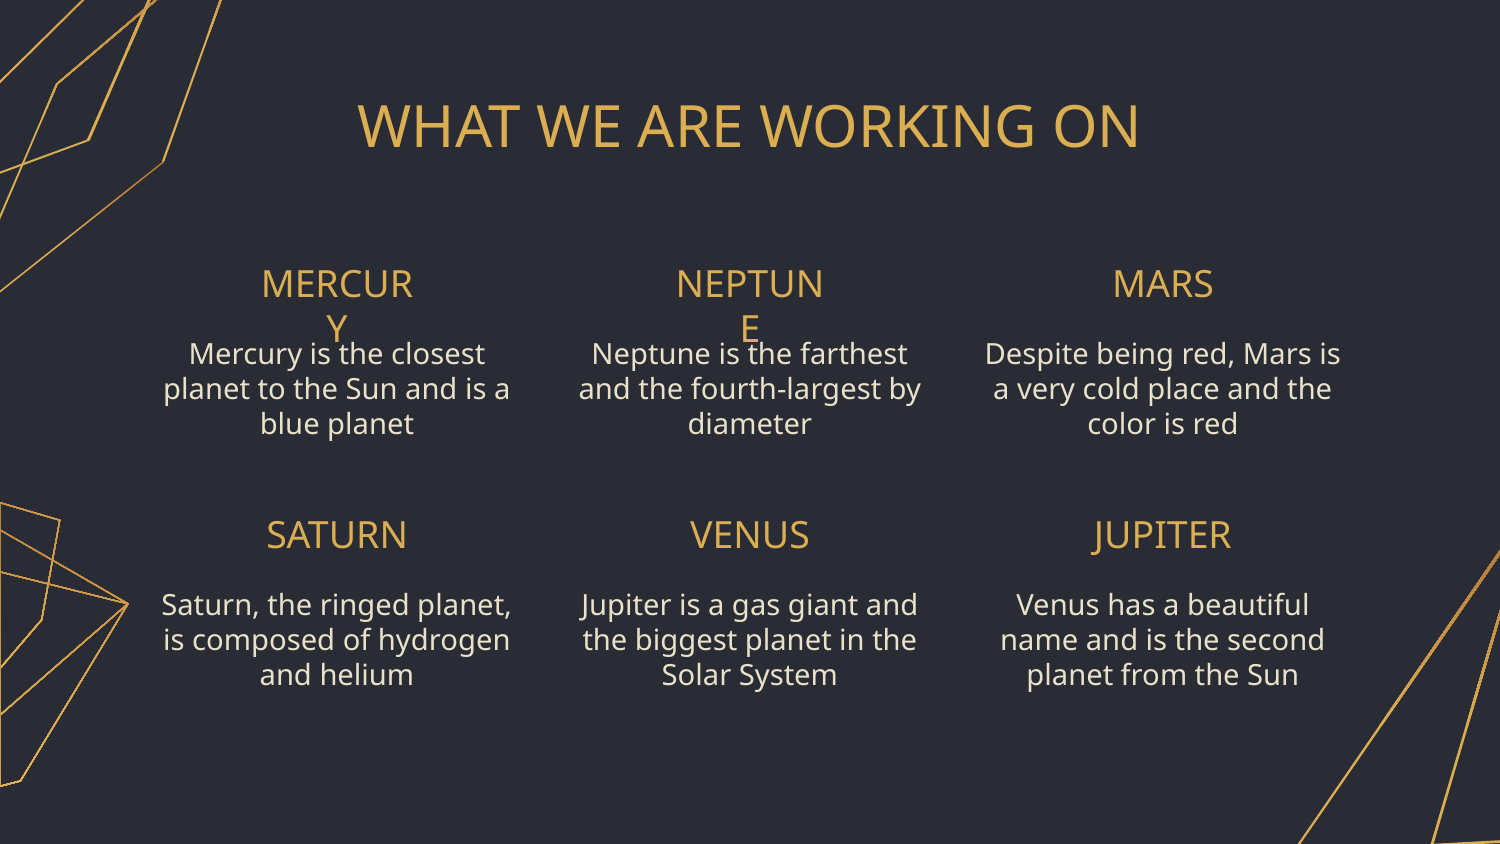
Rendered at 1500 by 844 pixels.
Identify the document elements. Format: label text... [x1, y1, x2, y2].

subtitle SATURN [244, 511, 430, 571]
title WHAT WE ARE WORKING ON [327, 88, 1173, 160]
subtitle Mercury is the closest planet to the Sun and is a blue planet [143, 335, 531, 433]
subtitle MERCURY [244, 260, 430, 320]
subtitle Venus has a beautiful name and is the second planet from the Sun [969, 586, 1357, 683]
subtitle Neptune is the farthest and the fourth-largest by diameter [556, 335, 944, 433]
subtitle Despite being red, Mars is a very cold place and the color is red [969, 335, 1357, 433]
subtitle VENUS [657, 511, 843, 571]
subtitle JUPITER [1070, 511, 1256, 571]
subtitle Jupiter is a gas giant and the biggest planet in the Solar System [556, 586, 944, 683]
subtitle MARS [1070, 260, 1256, 320]
subtitle Saturn, the ringed planet, is composed of hydrogen and helium [143, 586, 531, 683]
subtitle NEPTUNE [657, 260, 843, 320]
